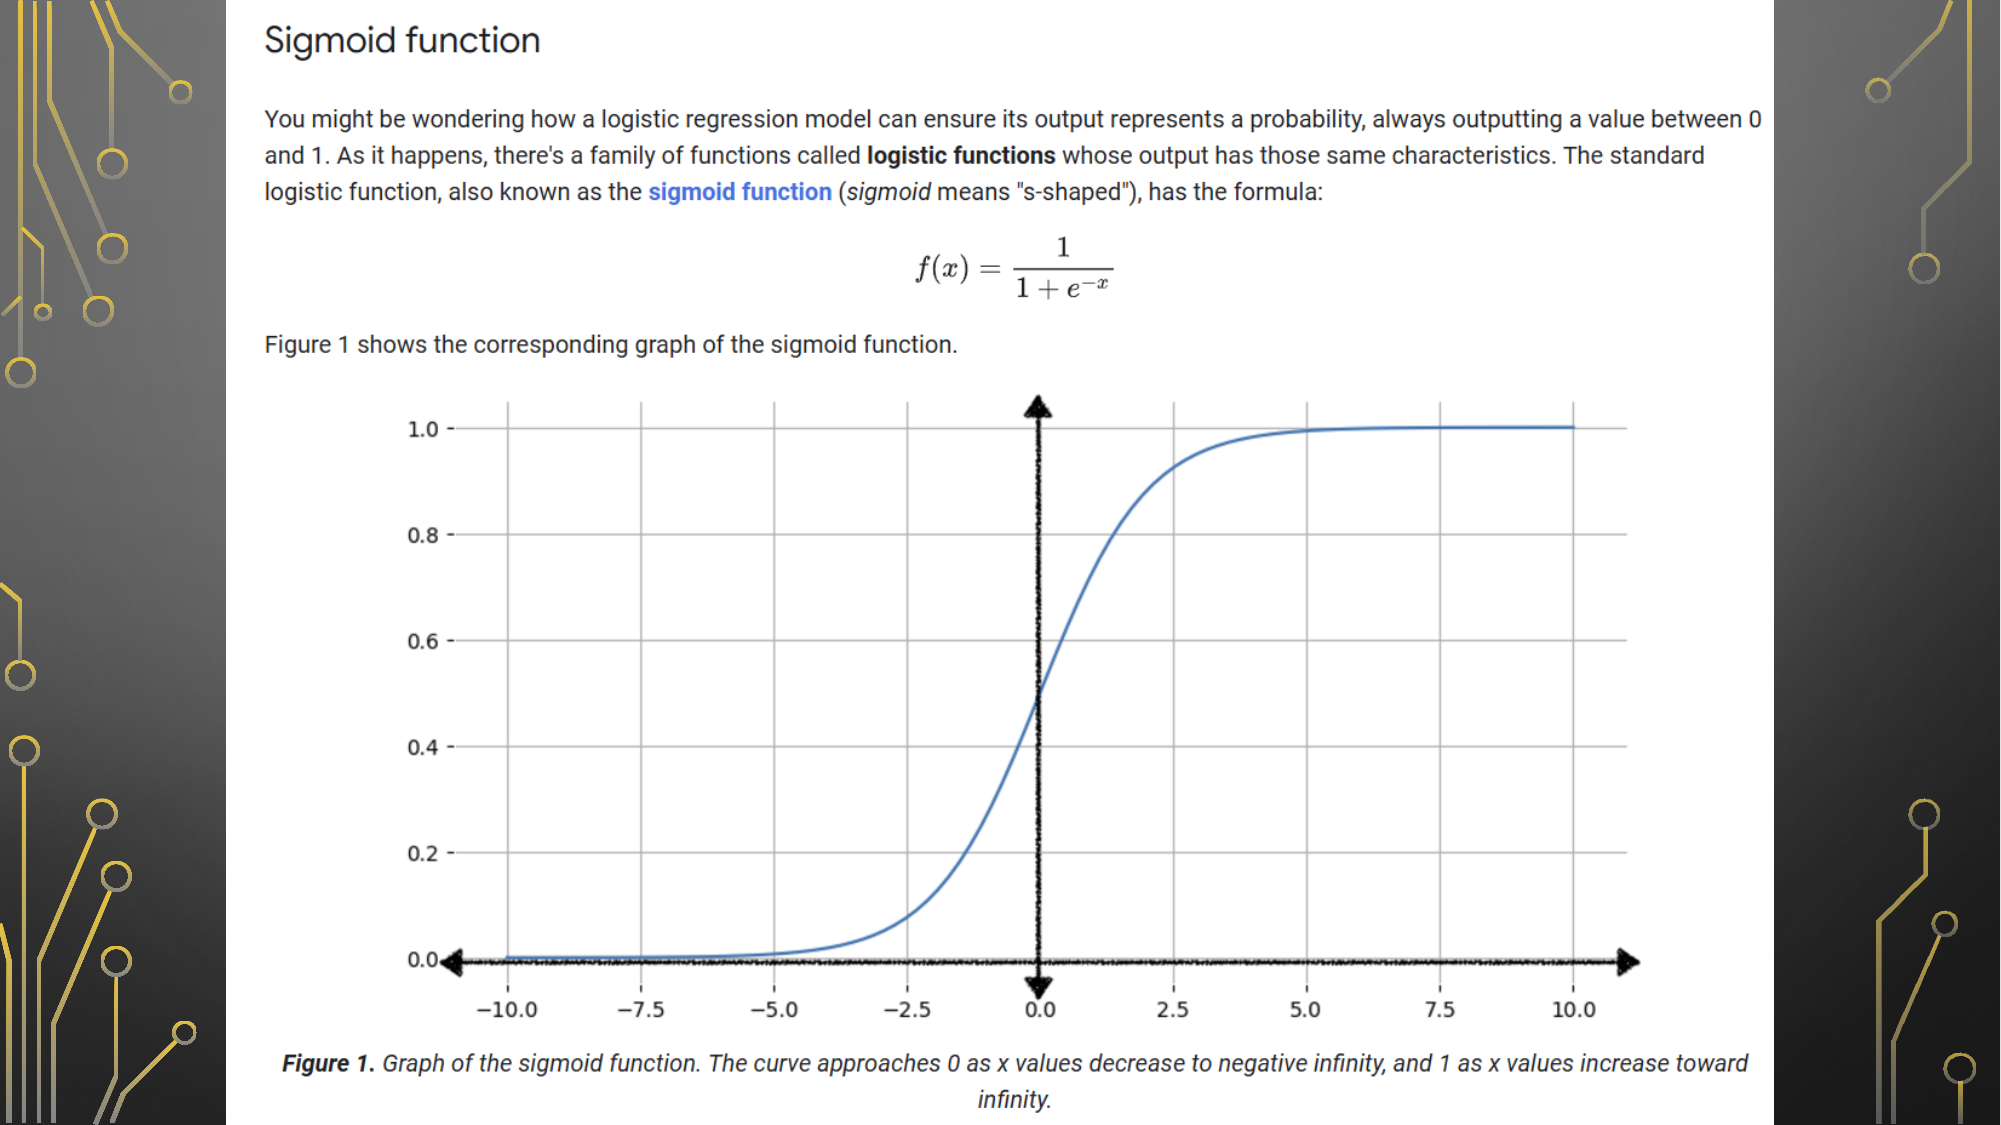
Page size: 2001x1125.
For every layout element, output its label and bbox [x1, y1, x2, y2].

picture [225, 0, 1775, 1125]
